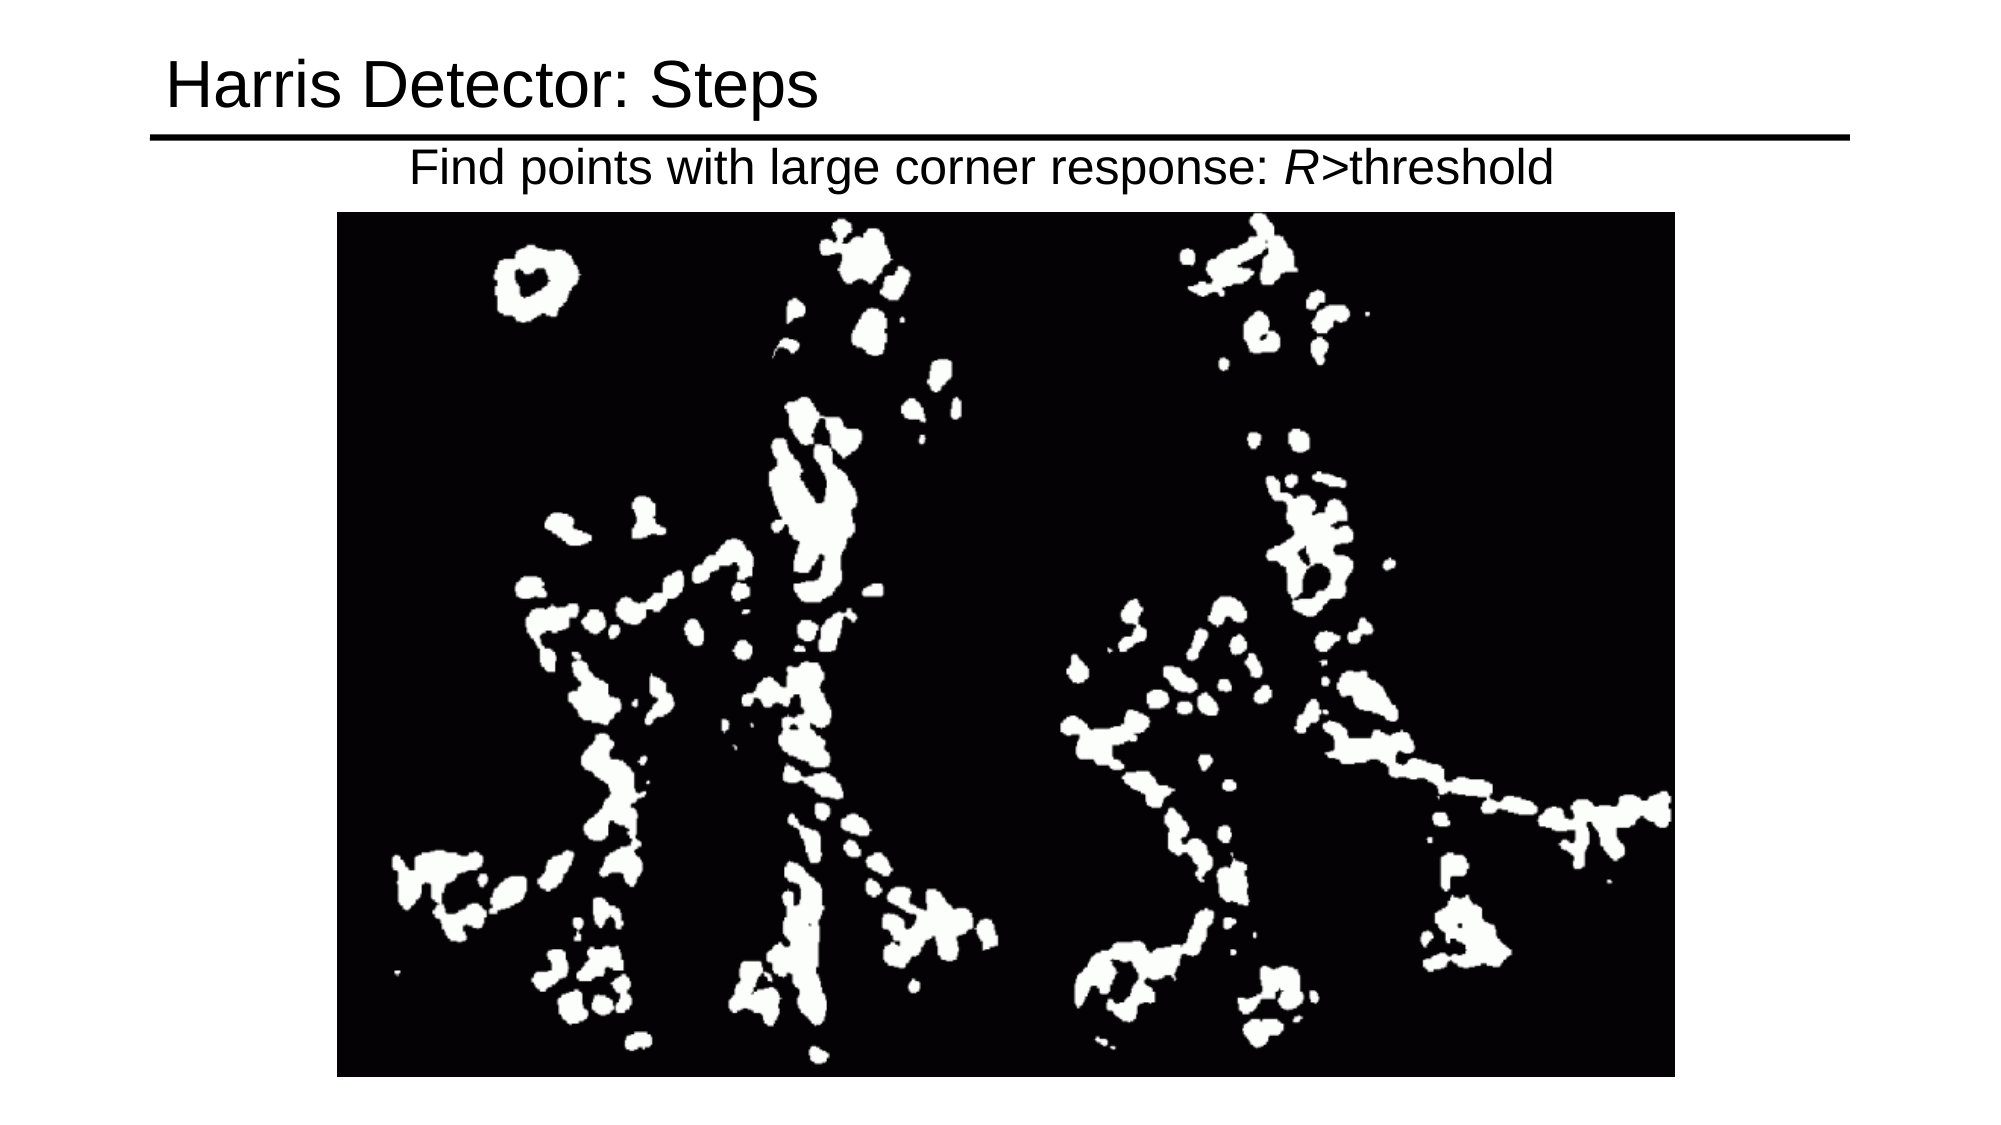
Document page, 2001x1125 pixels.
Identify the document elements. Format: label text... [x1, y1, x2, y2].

title Harris Detector: Steps [150, 12, 1850, 150]
picture [337, 212, 1676, 1077]
text_box Find points with large corner response: R>threshold [393, 127, 1570, 202]
